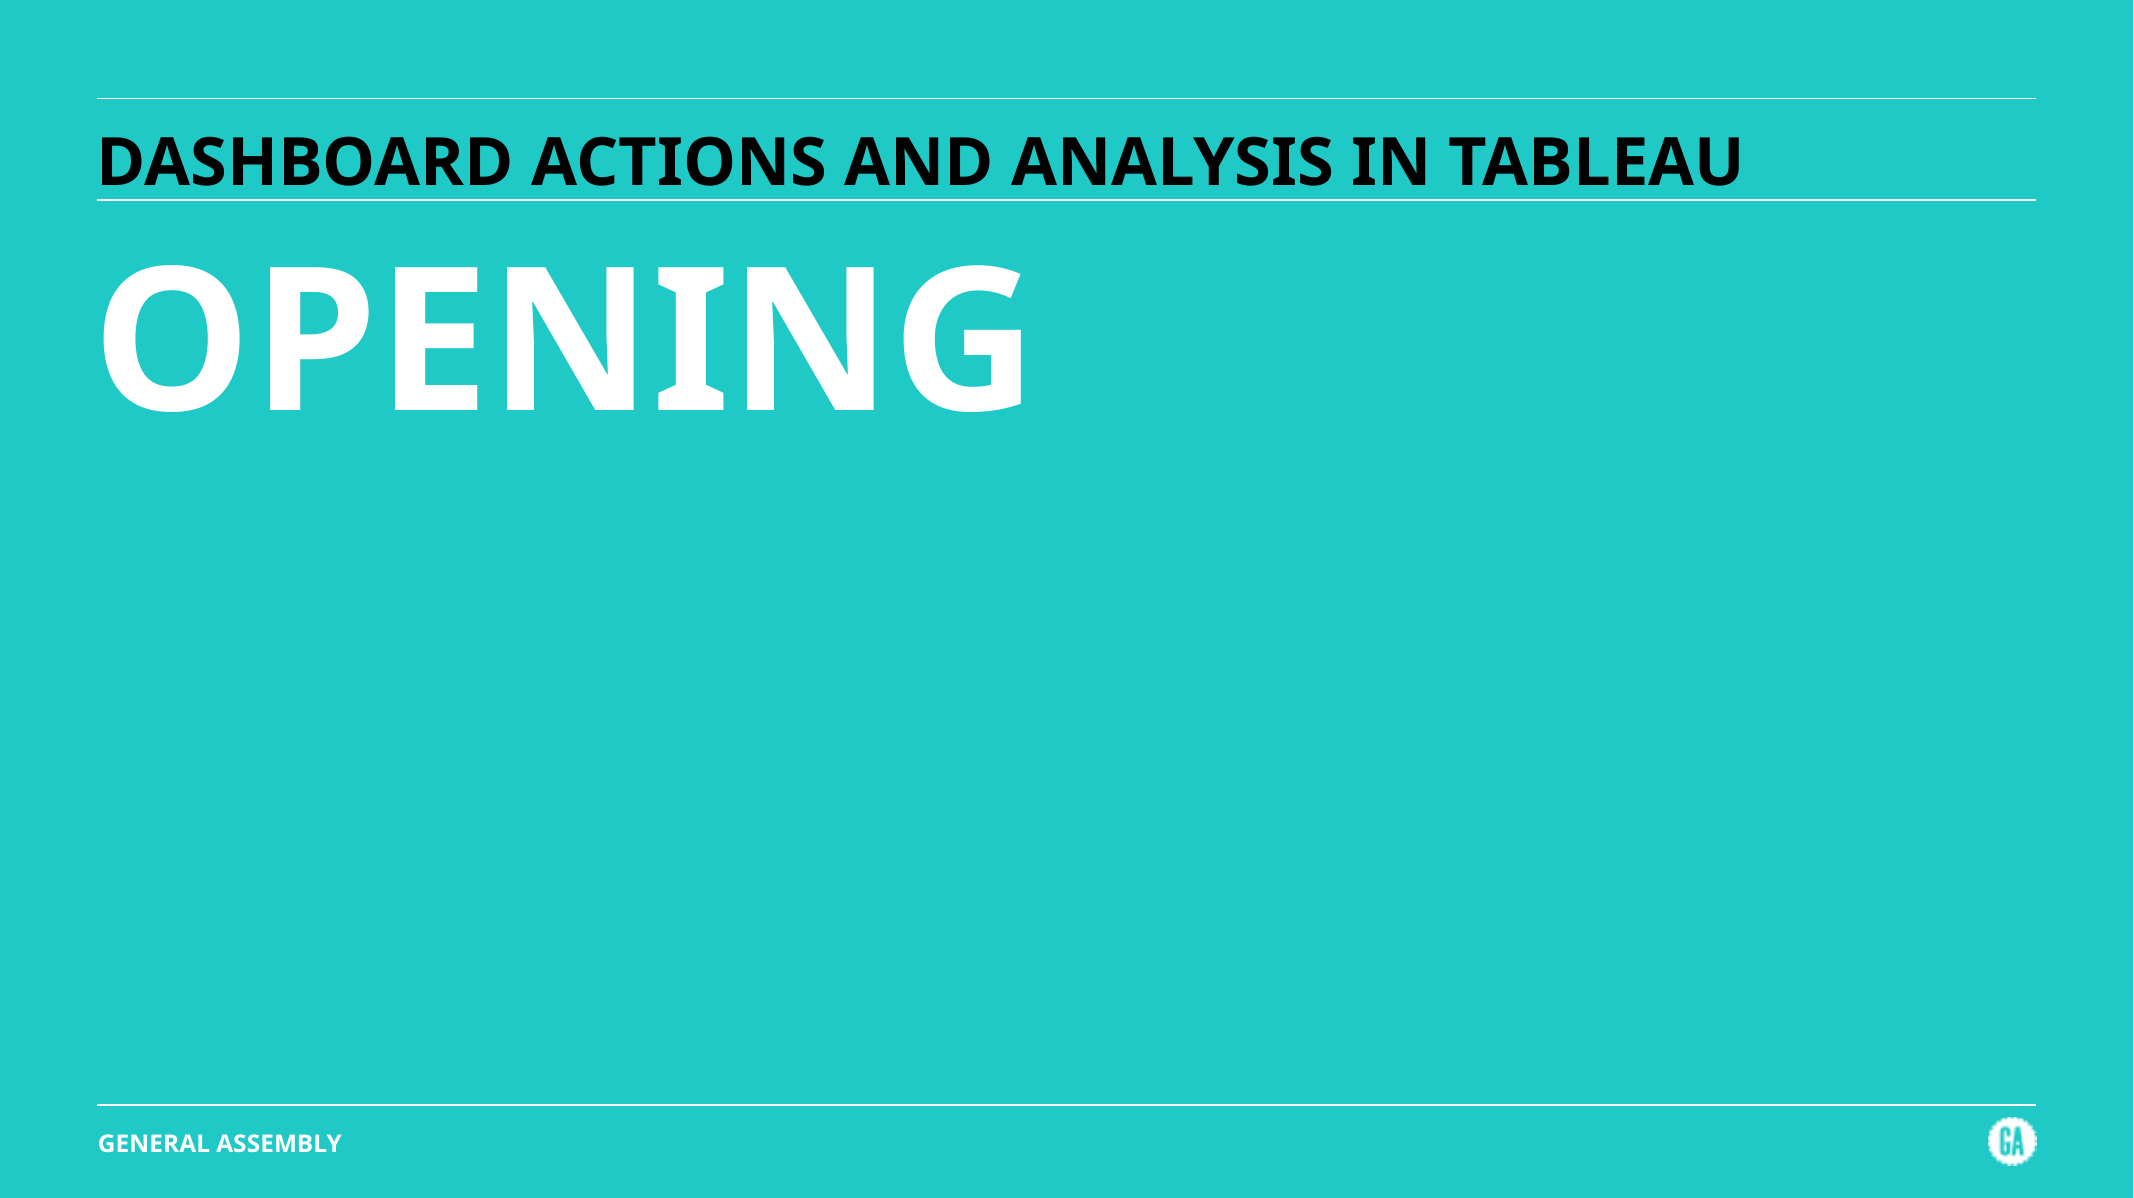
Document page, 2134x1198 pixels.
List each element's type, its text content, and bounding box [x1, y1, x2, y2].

title DASHBOARD ACTIONS AND ANALYSIS IN TABLEAU [81, 98, 2024, 219]
list OPENING [78, 240, 2033, 1091]
picture [1988, 1117, 2037, 1166]
